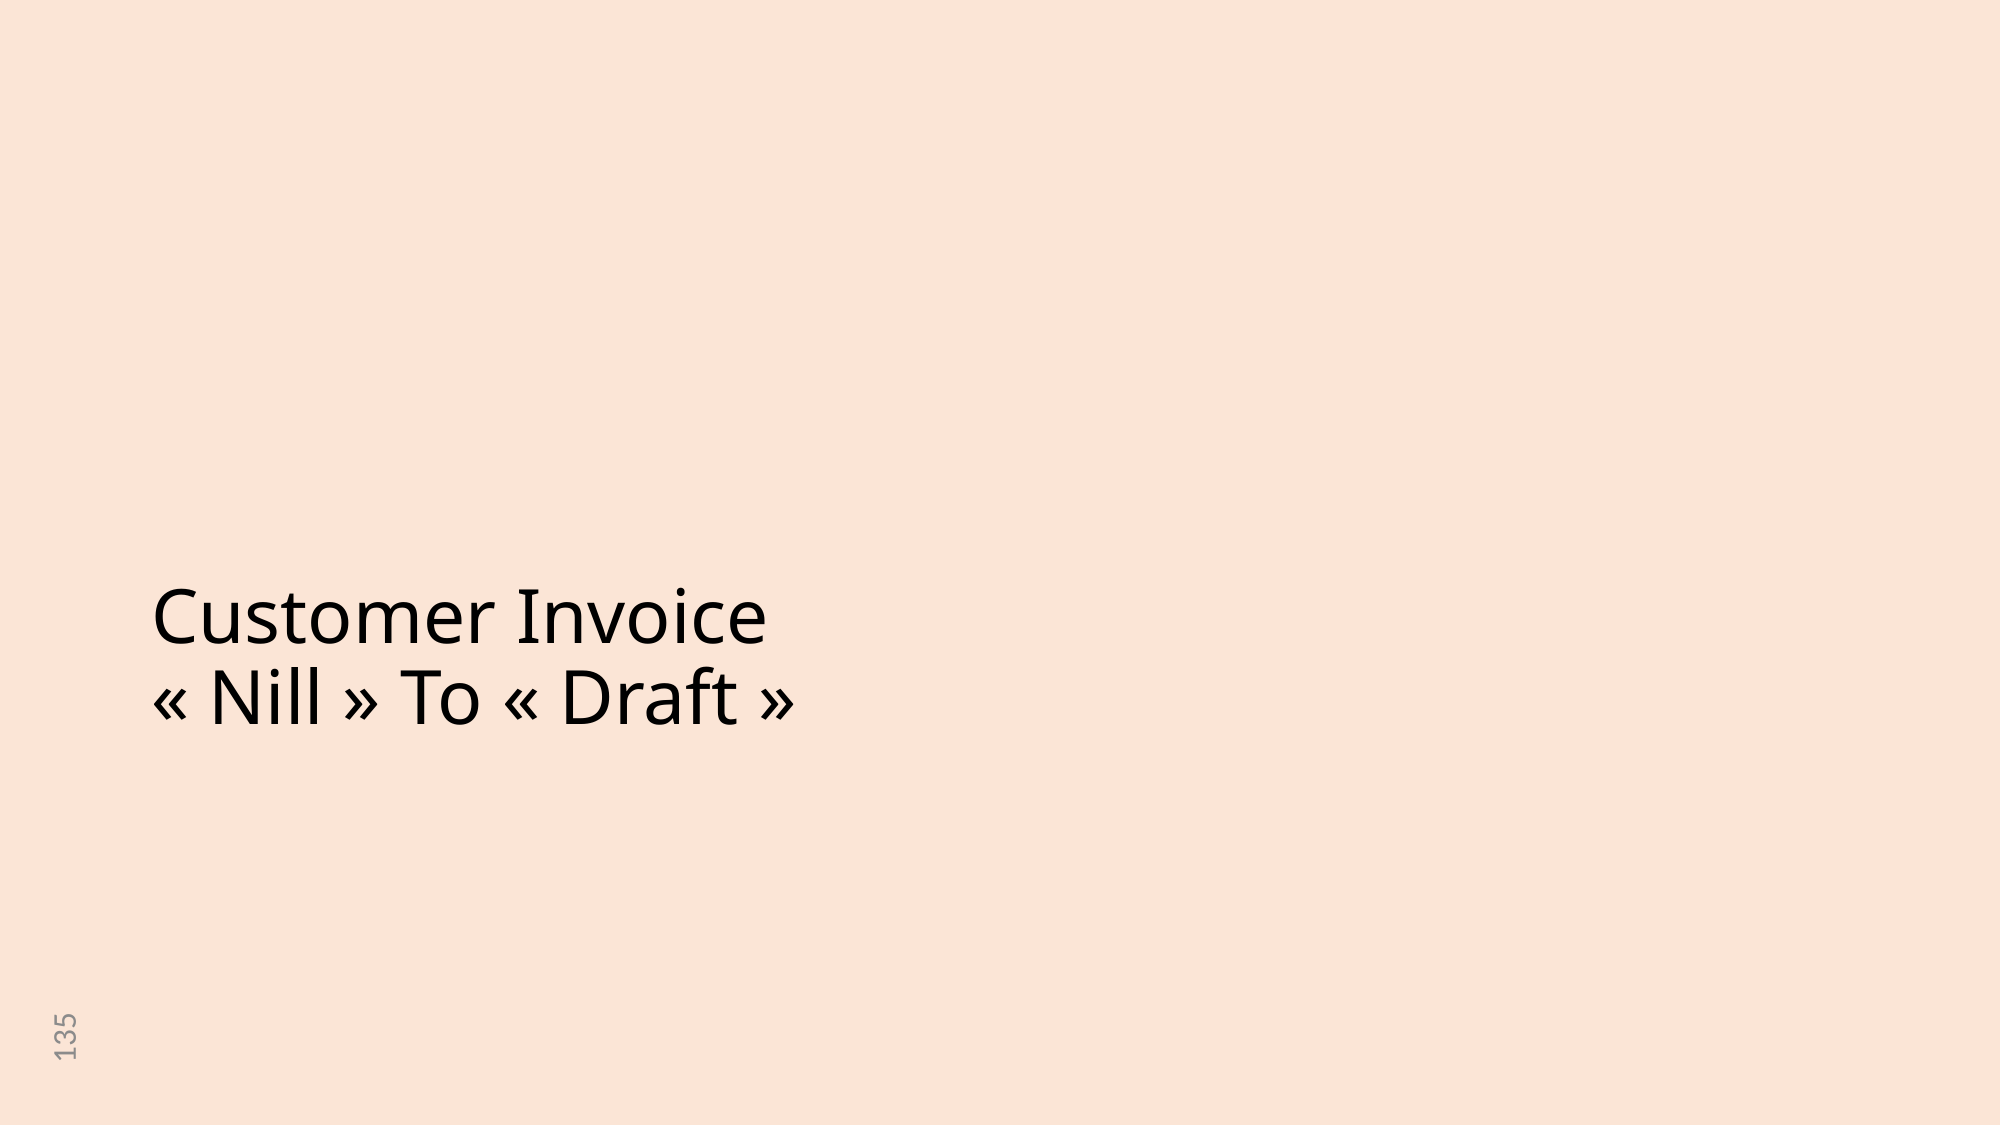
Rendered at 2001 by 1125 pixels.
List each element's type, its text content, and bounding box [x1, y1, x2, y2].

title Customer Invoice « Nill » To « Draft » [136, 280, 1862, 749]
slide_number 135 [32, 969, 93, 1108]
